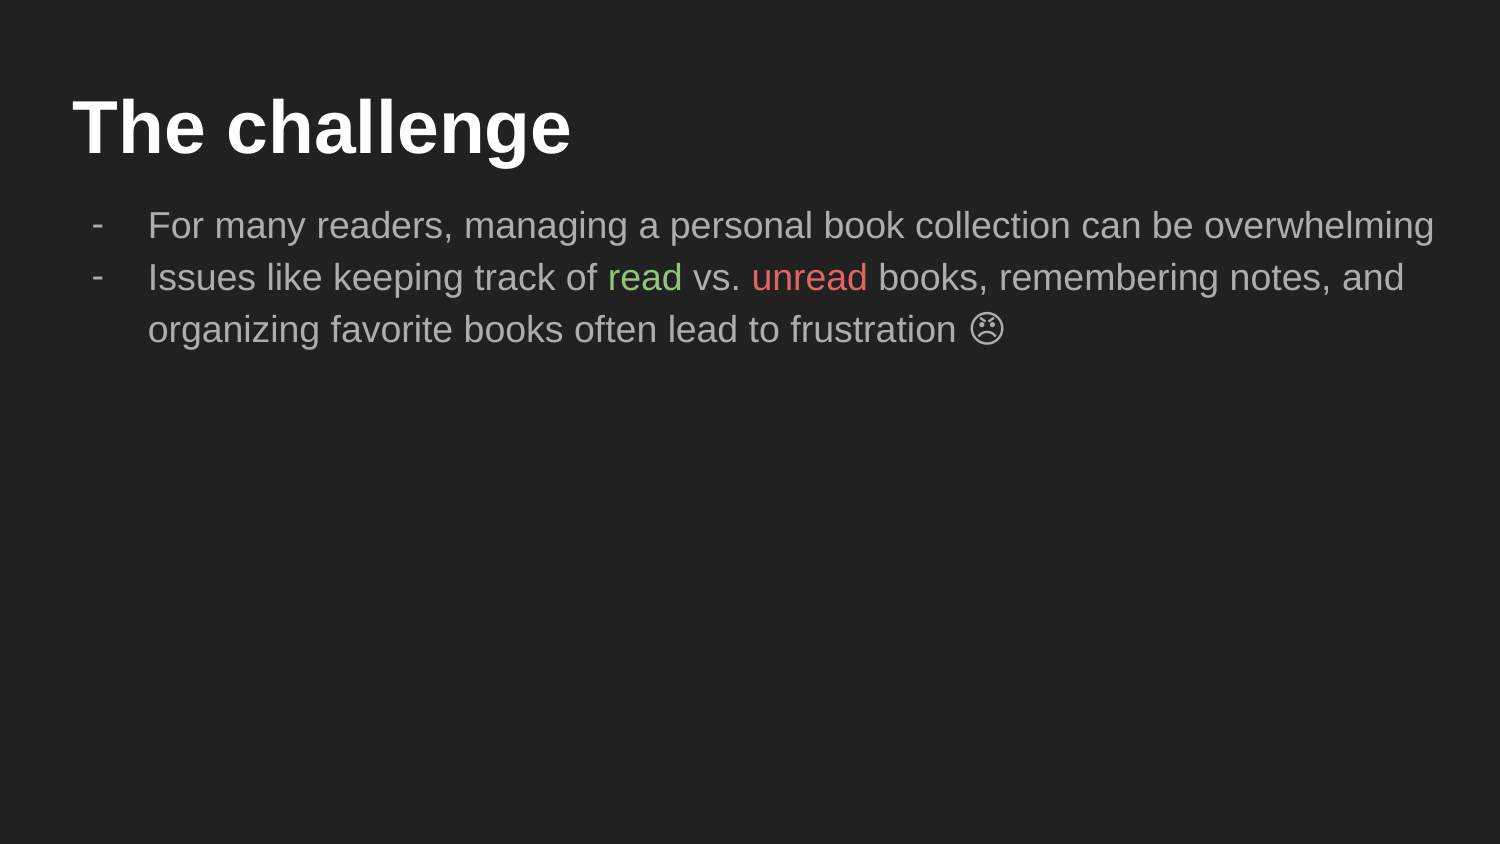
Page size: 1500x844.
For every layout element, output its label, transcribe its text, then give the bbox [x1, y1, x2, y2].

title The challenge [57, 63, 1456, 158]
list For many readers, managing a personal book collection can be overwhelming Issues like keeping track of read vs. unread books, remembering notes, and organizing favorite books often lead to frustration 😠 [57, 179, 1456, 740]
